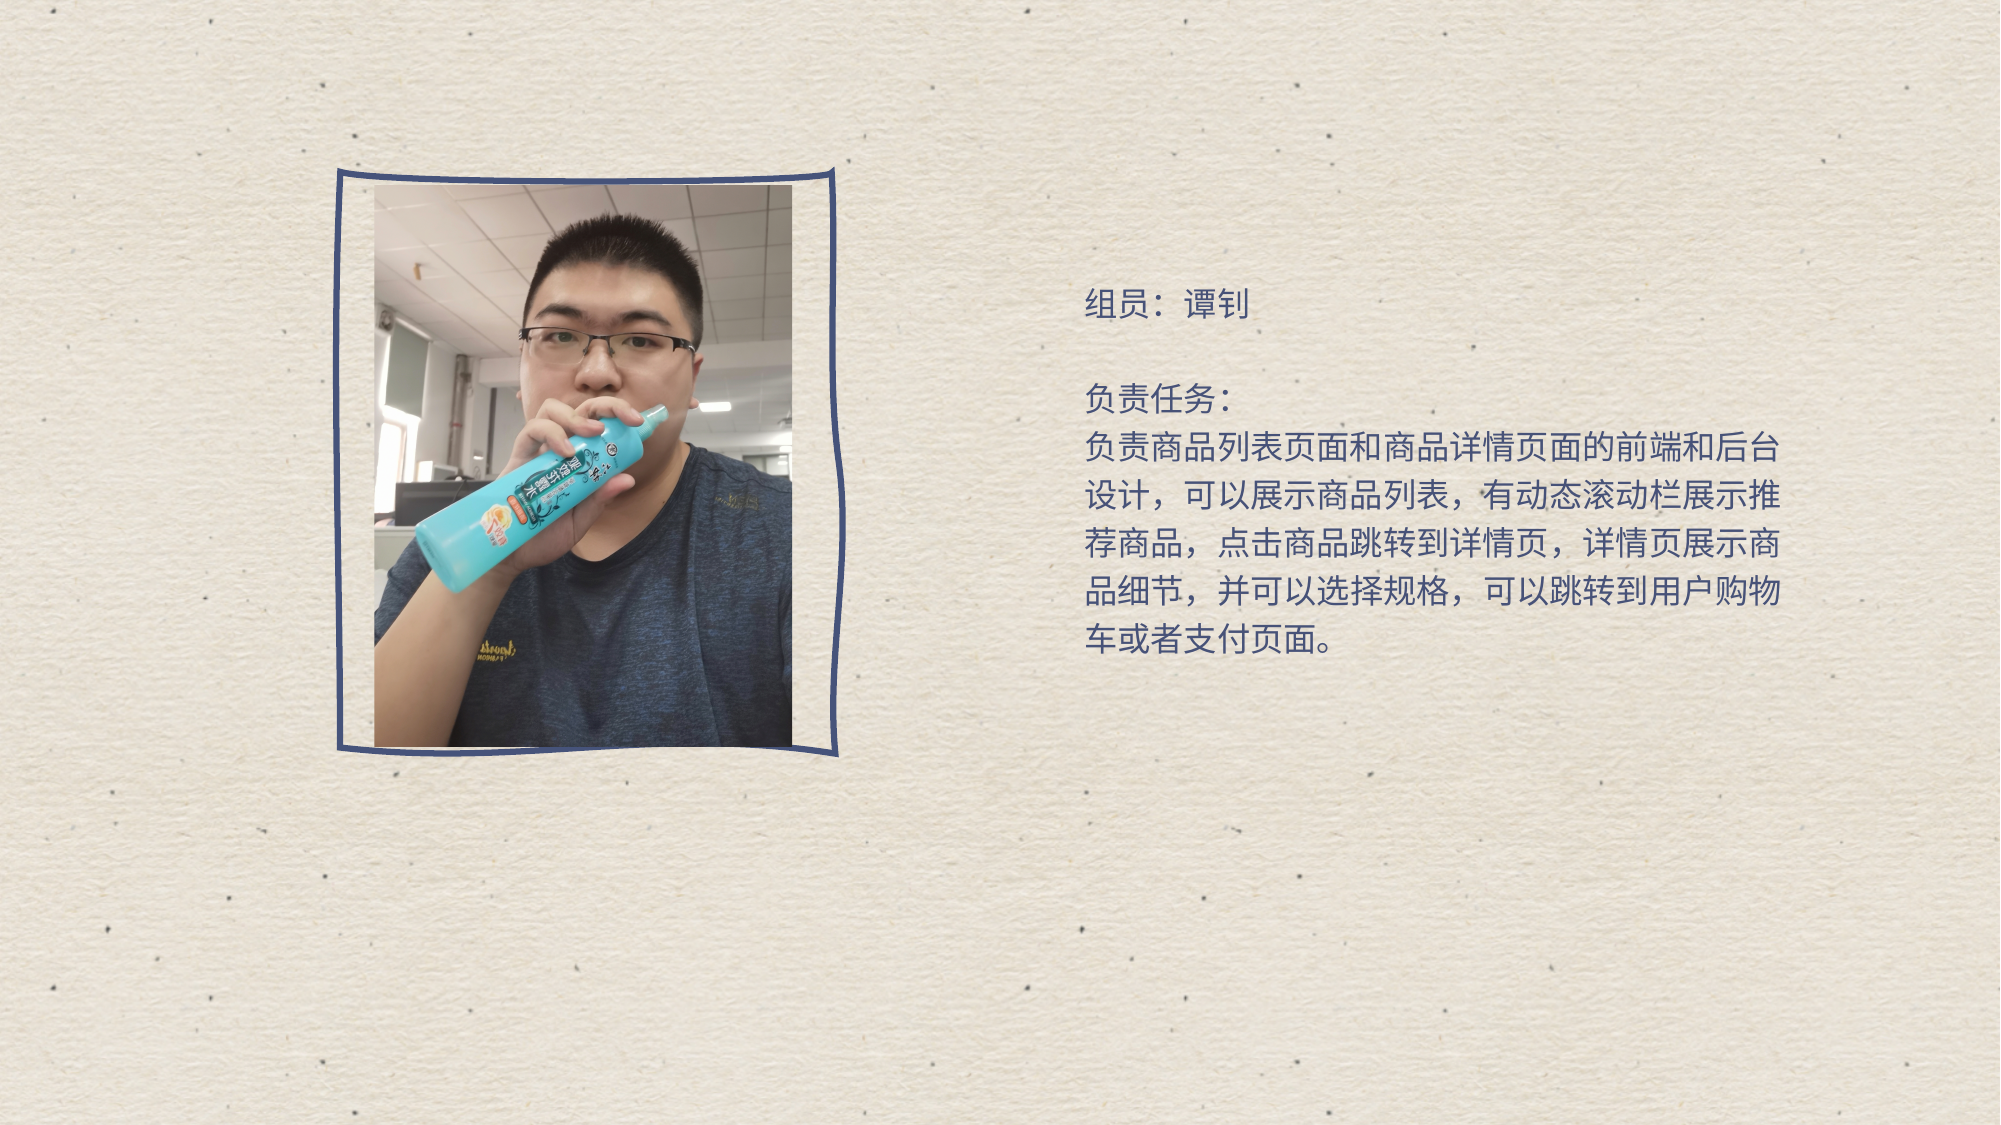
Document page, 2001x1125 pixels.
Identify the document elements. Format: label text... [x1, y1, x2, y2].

text_box 组员：谭钊 负责任务： 负责商品列表页面和商品详情页面的前端和后台设计，可以展示商品列表，有动态滚动栏展示推荐商品，点击商品跳转到详情页，详情页展示商品细节，并可以选择规格，可以跳转到用户购物车或者支付页面。 [1077, 268, 1802, 665]
text_box [336, 171, 843, 754]
picture [0, 0, 2000, 1125]
